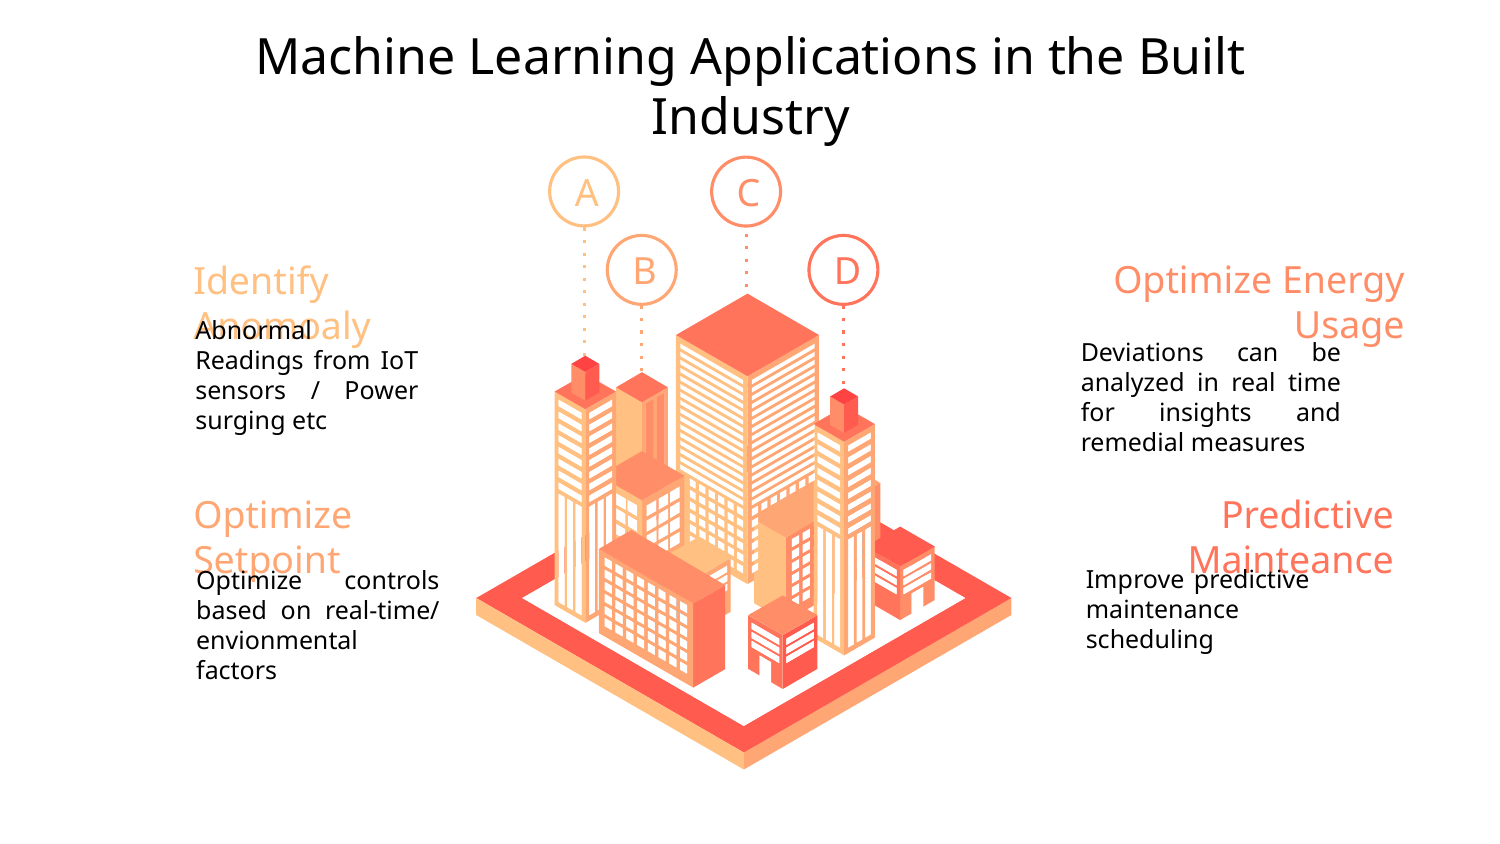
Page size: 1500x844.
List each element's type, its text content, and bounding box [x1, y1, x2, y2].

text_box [475, 293, 1012, 770]
title Machine Learning Applications in the Built Industry [205, 49, 1297, 119]
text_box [808, 235, 1410, 656]
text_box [711, 156, 1421, 444]
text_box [178, 235, 677, 672]
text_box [178, 156, 619, 233]
